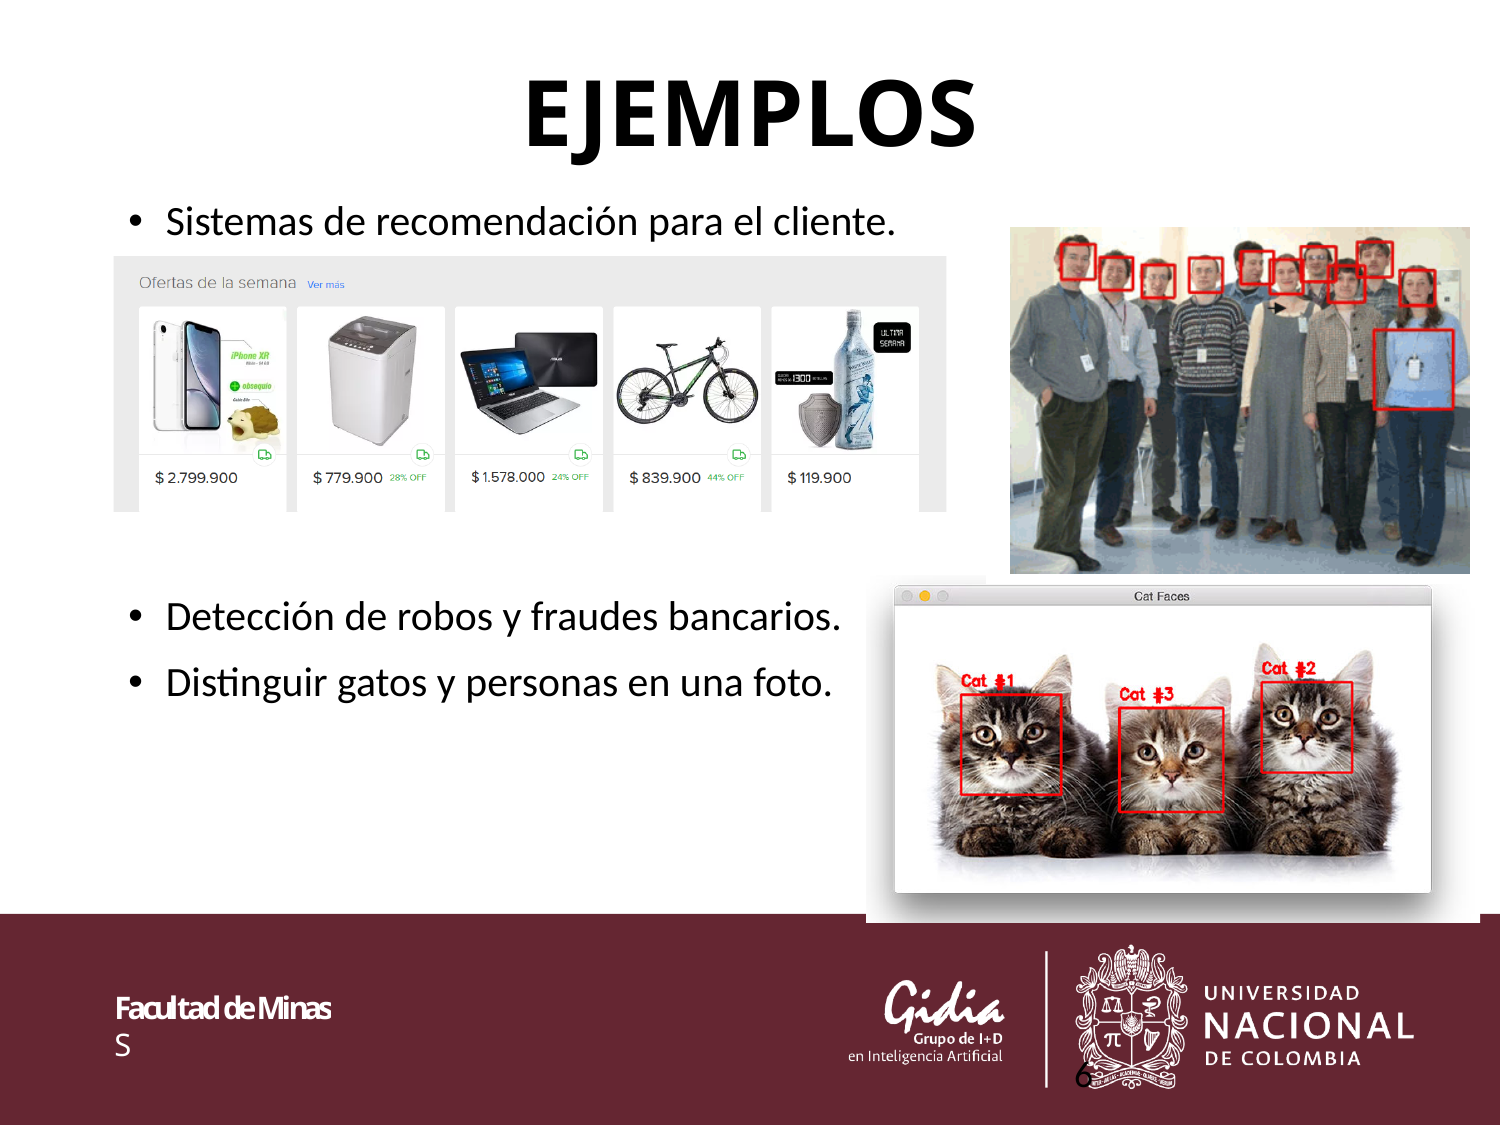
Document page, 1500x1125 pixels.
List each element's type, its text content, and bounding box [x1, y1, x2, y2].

title EJEMPLOS [103, 59, 1397, 278]
list Sistemas de recomendación para el cliente. Detección de robos y fraudes bancarios. Distinguir gatos y personas en una foto. [113, 192, 1387, 846]
picture [113, 256, 947, 512]
slide_number 6 [1059, 1042, 1397, 1103]
picture [773, 933, 1493, 1105]
picture [866, 204, 1500, 923]
